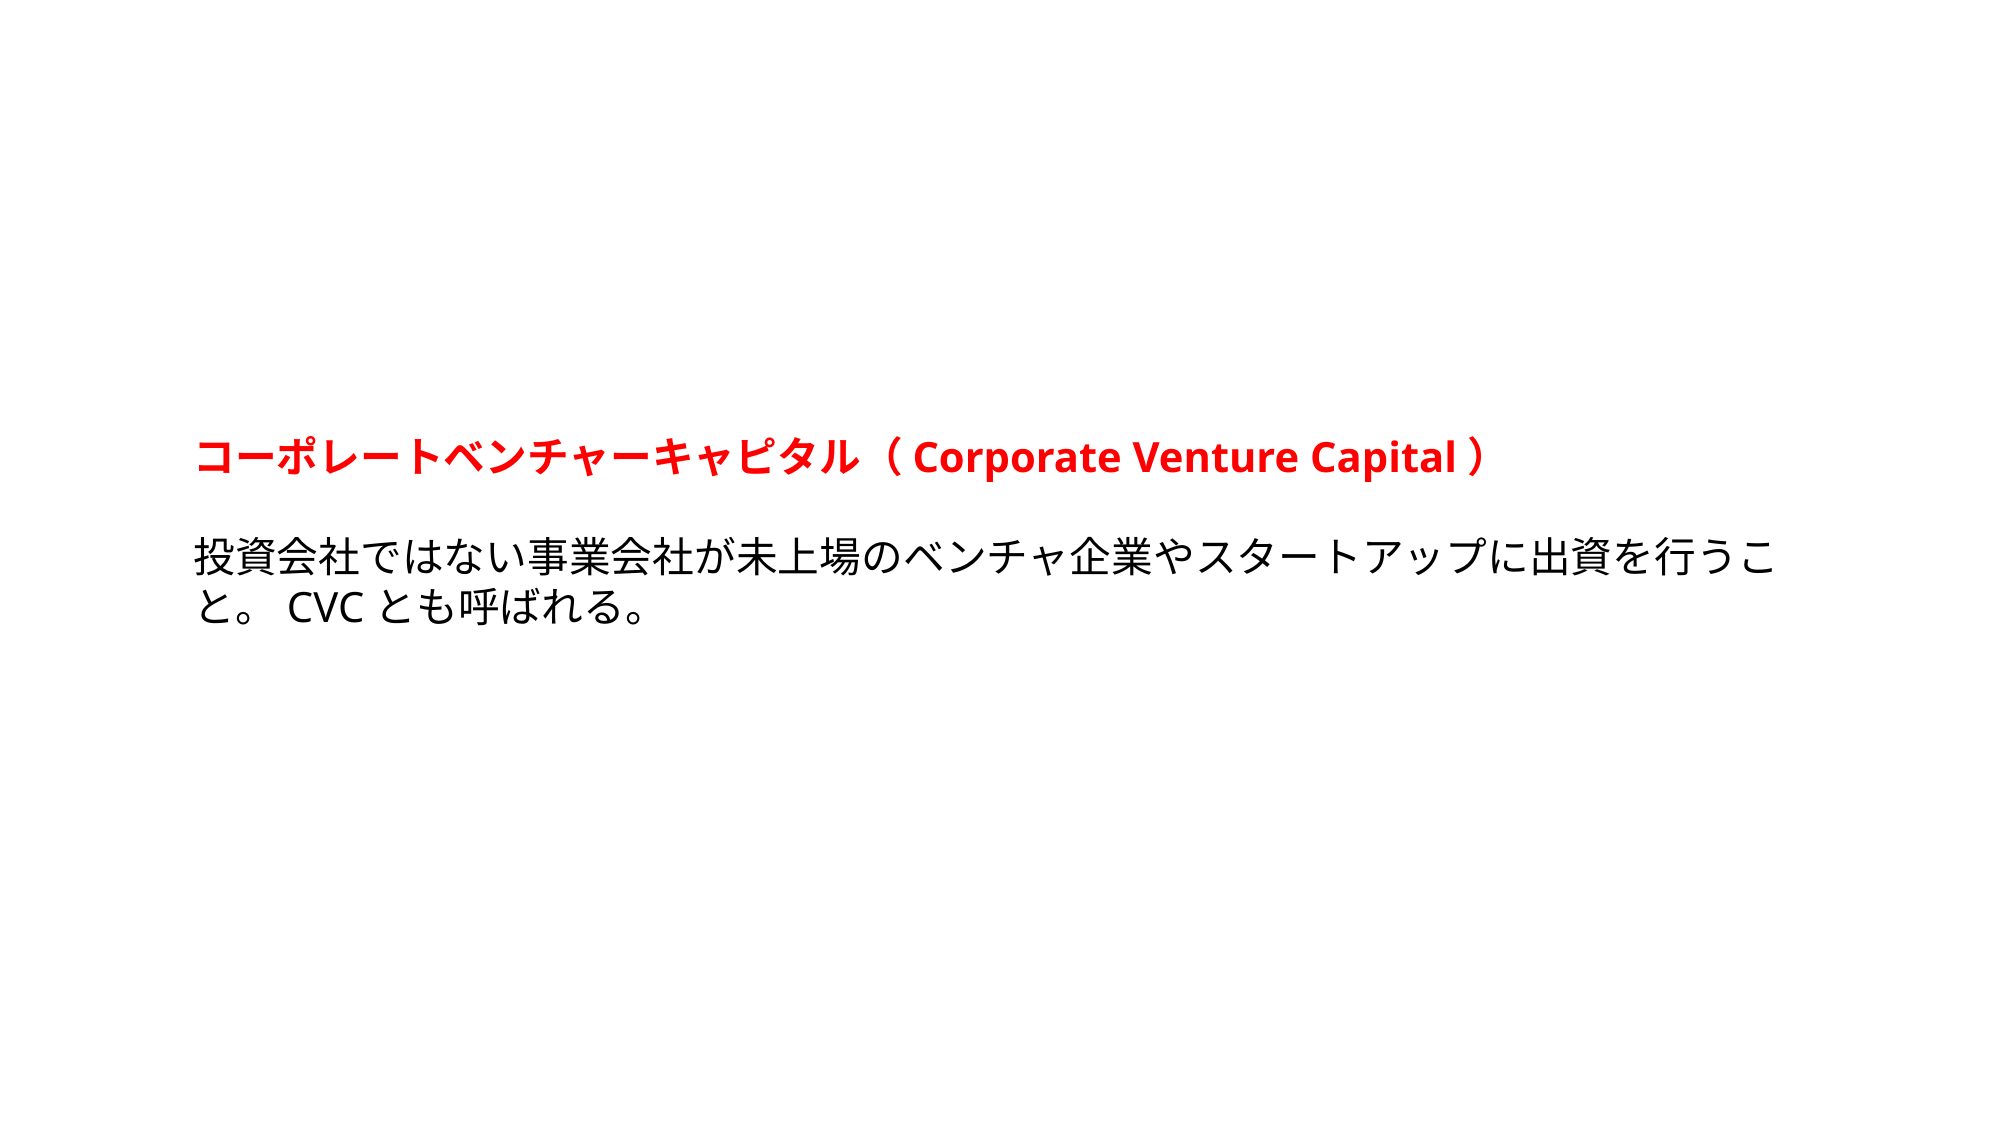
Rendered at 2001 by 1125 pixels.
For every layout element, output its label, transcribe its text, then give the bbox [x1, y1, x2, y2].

text_box コーポレートベンチャーキャピタル（Corporate Venture Capital） 投資会社ではない事業会社が未上場のベンチャ企業やスタートアップに出資を行うこと。CVCとも呼ばれる。 [178, 423, 1822, 639]
